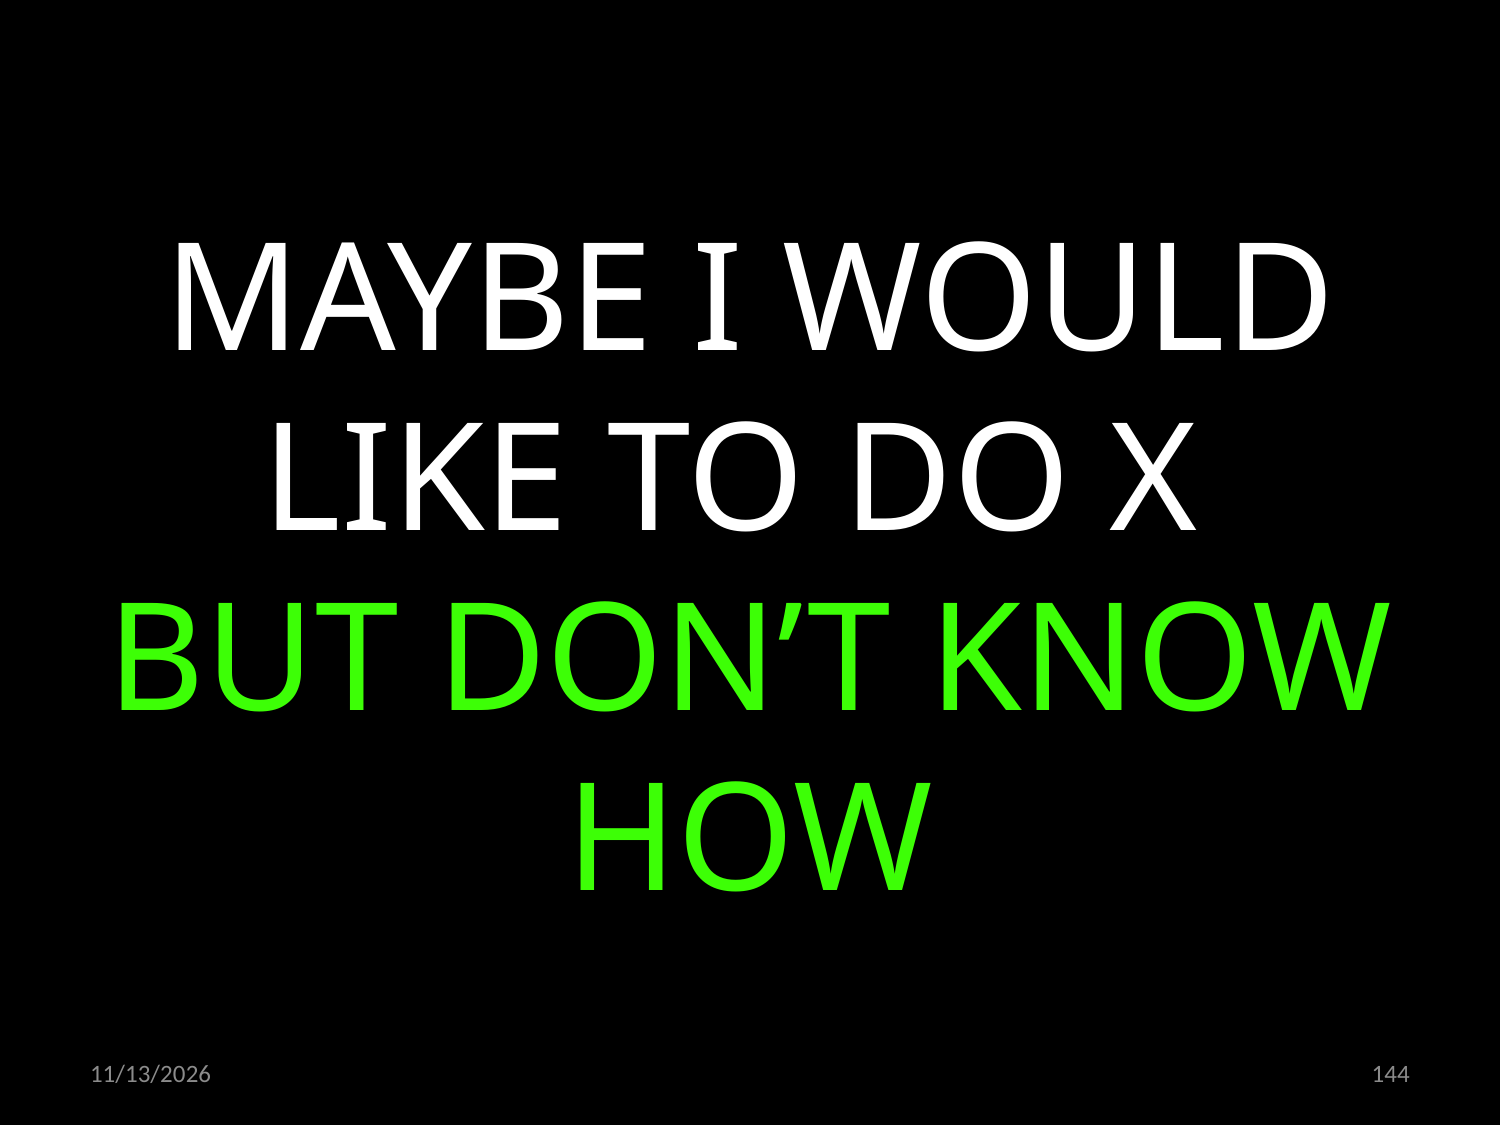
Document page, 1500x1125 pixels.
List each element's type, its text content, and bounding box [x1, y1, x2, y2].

text_box MAYBE I WOULD LIKE TO DO X BUT DON’T KNOW HOW [0, 193, 1500, 295]
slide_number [75, 1042, 425, 1103]
slide_number 144 [1074, 1042, 1425, 1103]
